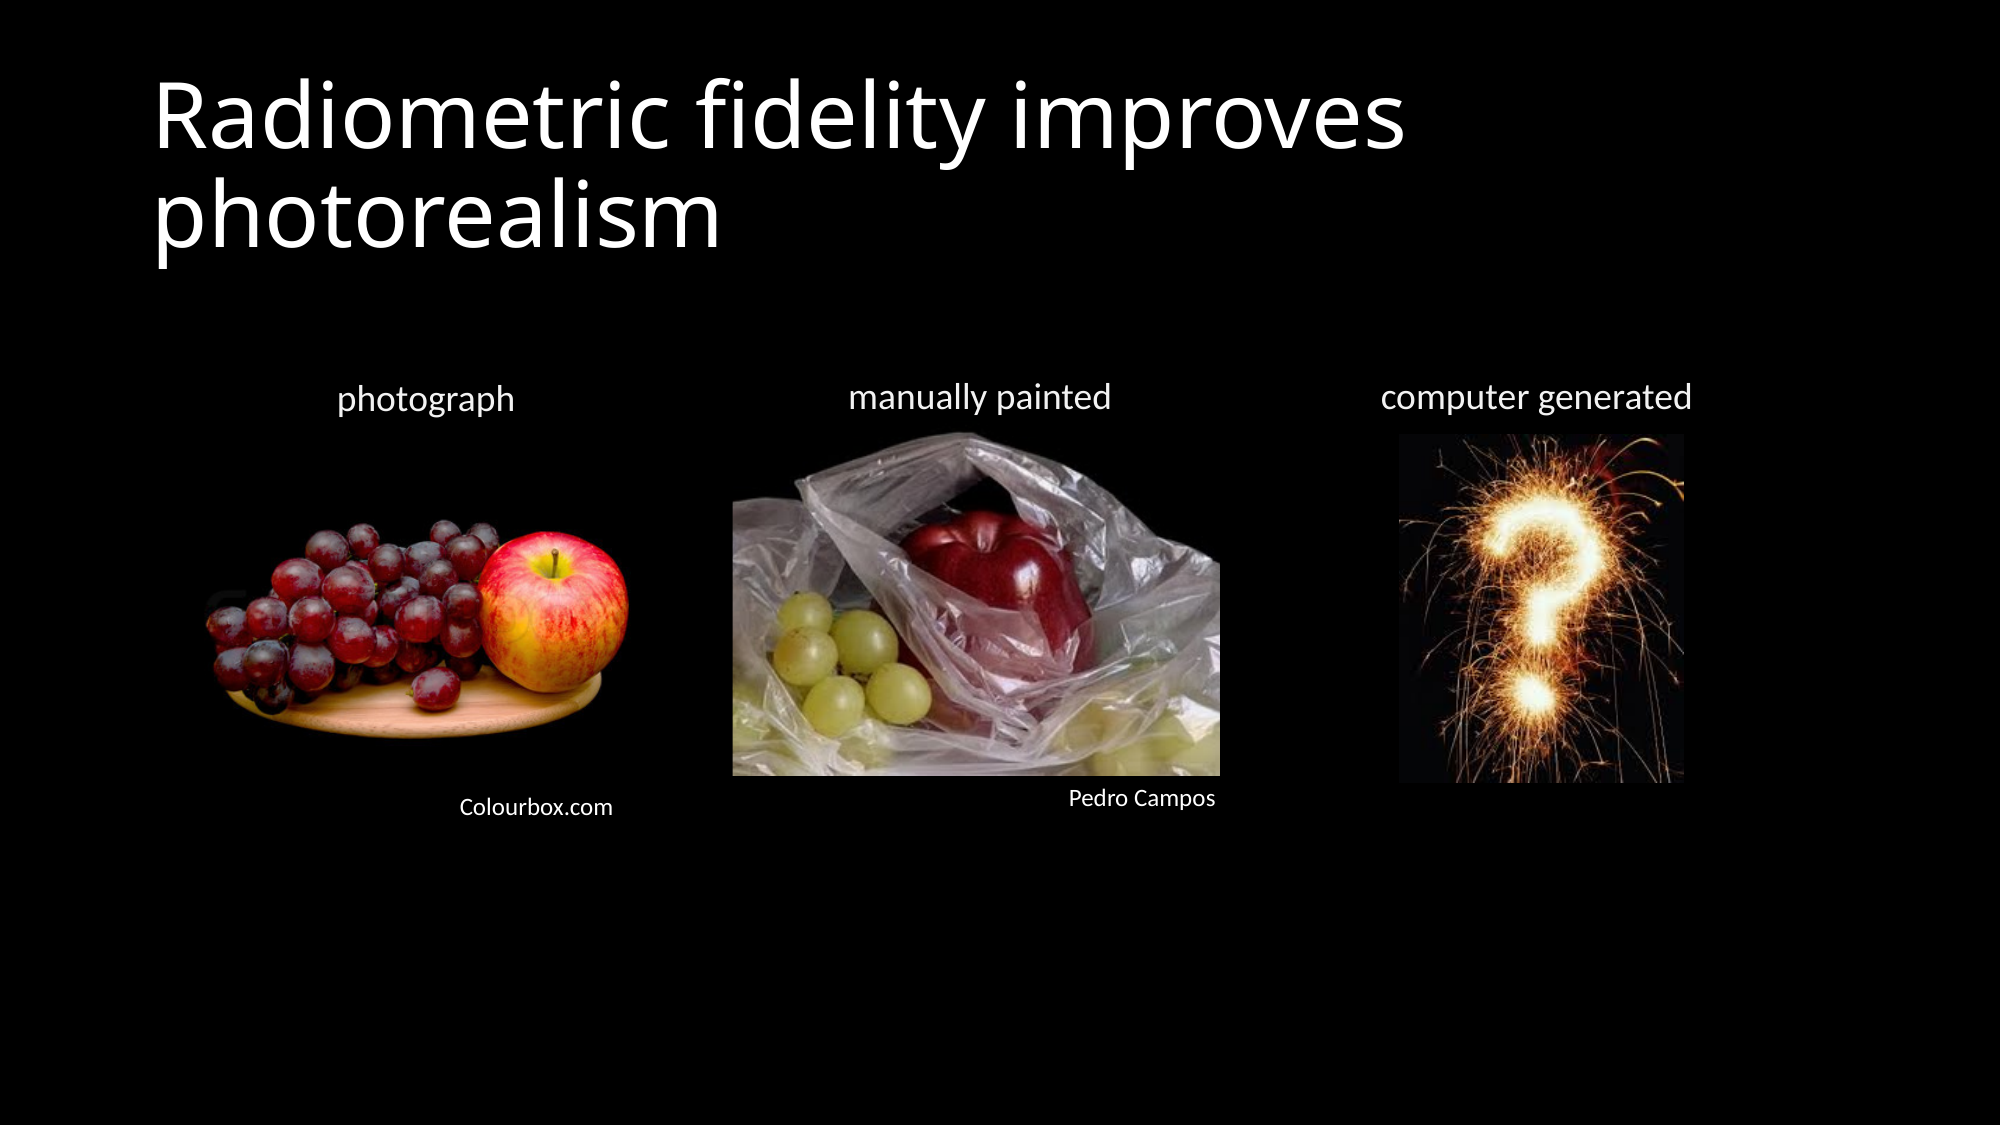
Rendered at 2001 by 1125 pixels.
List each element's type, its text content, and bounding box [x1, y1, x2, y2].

text_box computer generated [1366, 364, 1708, 425]
text_box photograph [322, 366, 531, 425]
title Radiometric fidelity improves photorealism [136, 59, 1862, 278]
text_box manually painted [833, 364, 1128, 411]
picture [1399, 434, 1684, 783]
picture [732, 411, 1220, 776]
text_box Colourbox.com [444, 783, 733, 828]
text_box Pedro Campos [1054, 774, 1238, 819]
picture [138, 425, 707, 804]
